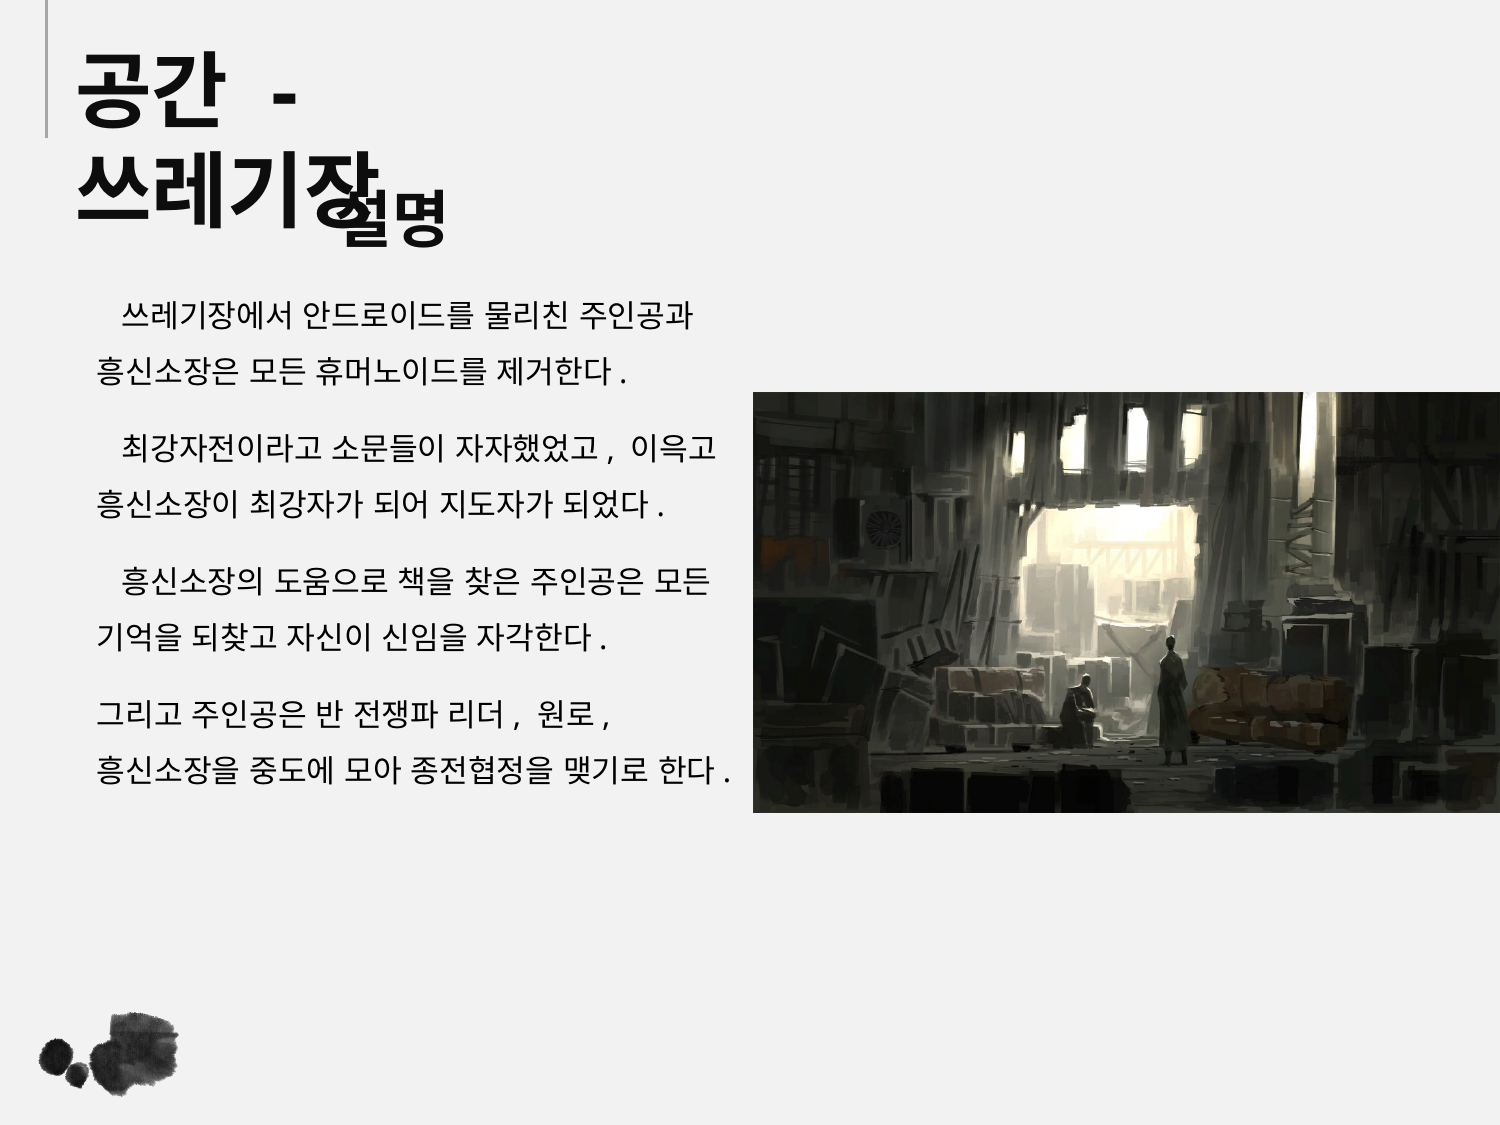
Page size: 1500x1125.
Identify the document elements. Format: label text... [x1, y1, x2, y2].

text_box 설명 [237, 173, 548, 263]
text_box 공간 - 쓰레기장 [60, 30, 564, 246]
list 쓰레기장에서 안드로이드를 물리친 주인공과 흥신소장은 모든 휴머노이드를 제거한다. 최강자전이라고 소문들이 자자했었고, 이윽고 흥신소장이 최강자가 되어 지도자가 되었다. 흥신소장의 도움으로 책을 찾은 주인공은 모든 기억을 되찾고 자신이 신임을 자각한다. 그리고 주인공은 반 전쟁파 리더, 원로, 흥신소장을 중도에 모아 종전협정을 맺기로 한다. [81, 269, 750, 1017]
picture [753, 392, 1500, 813]
picture [16, 987, 209, 1114]
